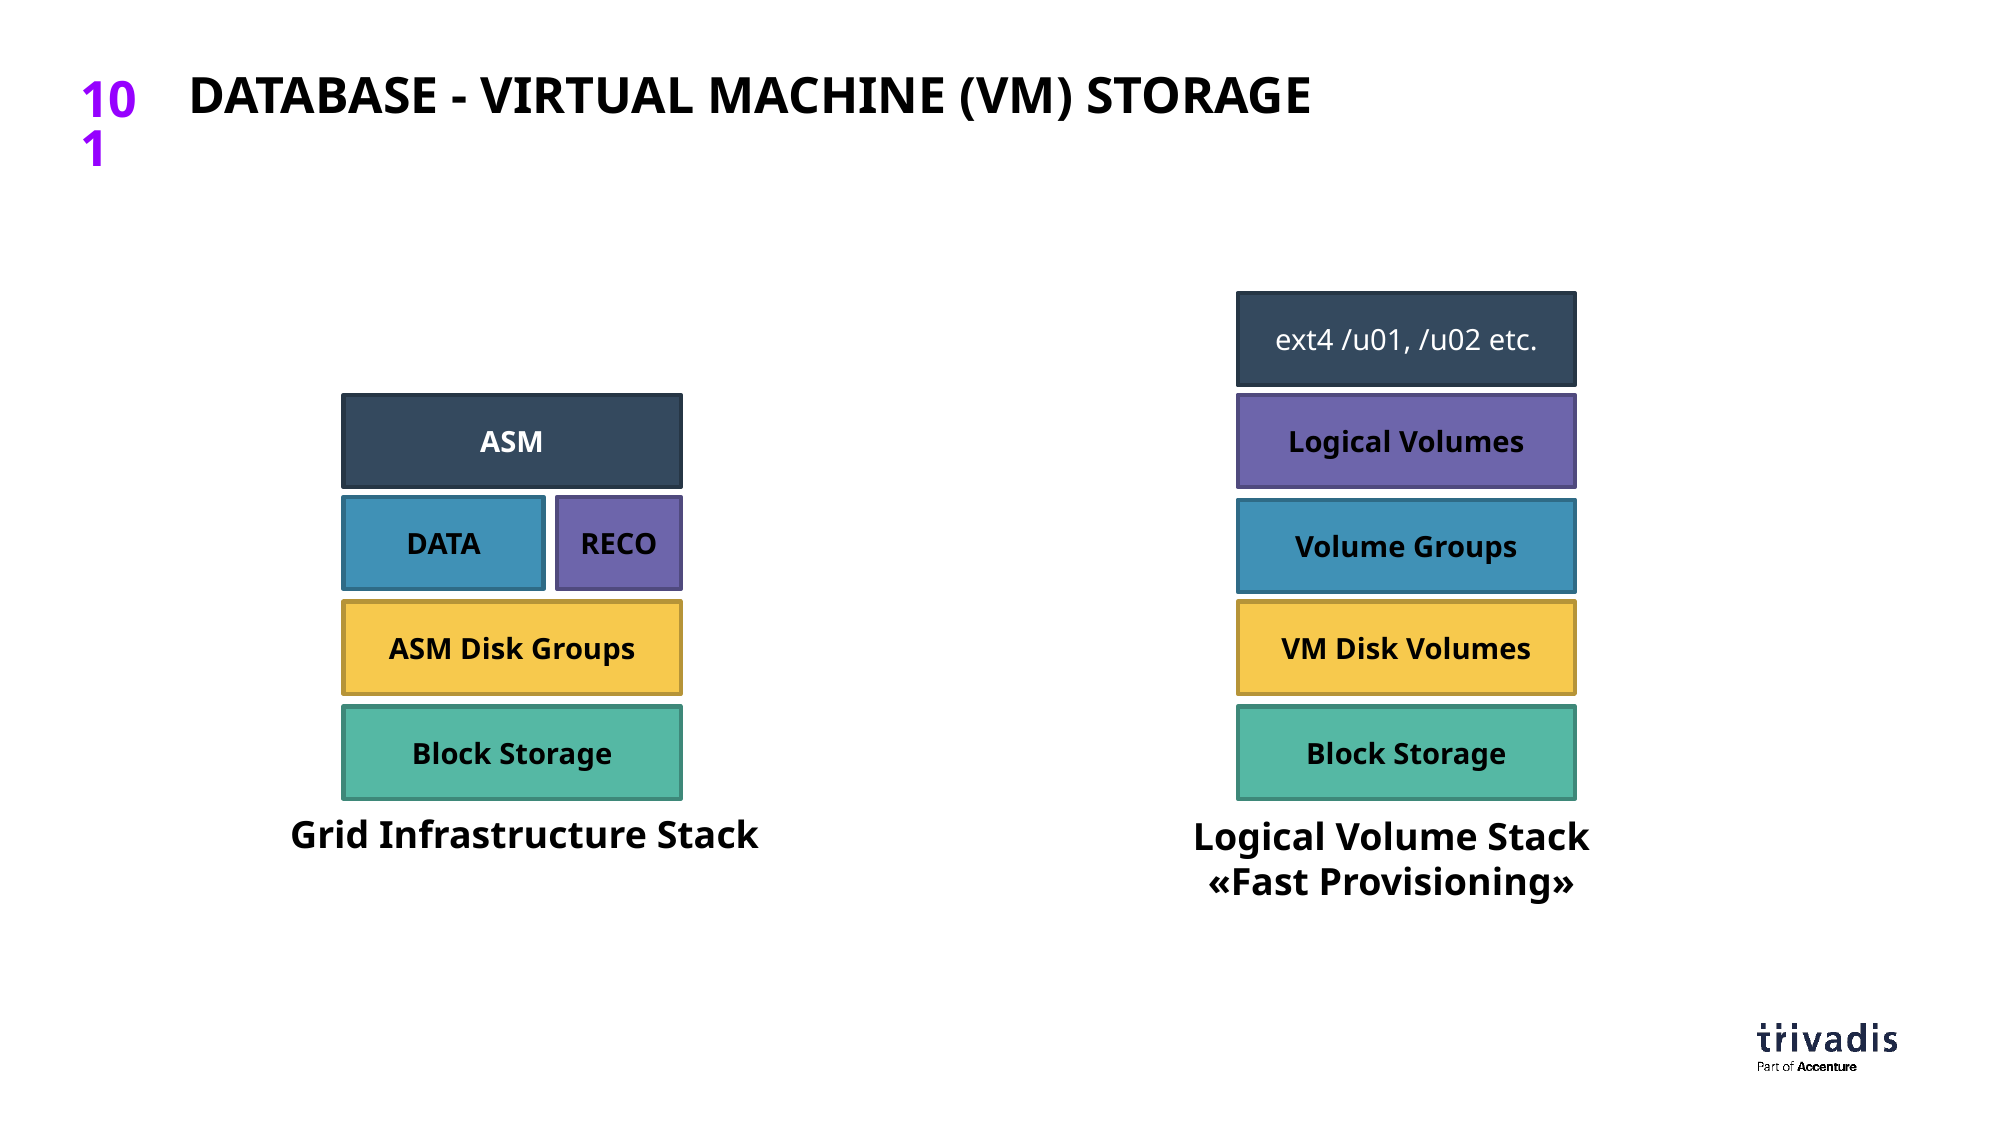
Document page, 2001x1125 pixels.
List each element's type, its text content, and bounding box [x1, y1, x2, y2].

picture [1757, 1023, 1897, 1071]
text_box Block Storage [341, 704, 683, 801]
text_box Block Storage [1236, 704, 1577, 801]
text_box RECO [555, 495, 683, 591]
text_box Volume Groups [1236, 498, 1577, 594]
text_box Grid Infrastructure Stack [290, 811, 760, 857]
text_box ASM [341, 393, 683, 489]
title Database - Virtual Machine (VM) Storage [170, 63, 1933, 136]
text_box Logical Volume Stack «Fast Provisioning» [1192, 813, 1591, 904]
text_box ASM Disk Groups [341, 599, 683, 696]
text_box DATA [341, 495, 546, 591]
text_box Logical Volumes [1236, 393, 1577, 489]
text_box ext4 /u01, /u02 etc. [1236, 291, 1577, 387]
text_box VM Disk Volumes [1236, 599, 1577, 696]
